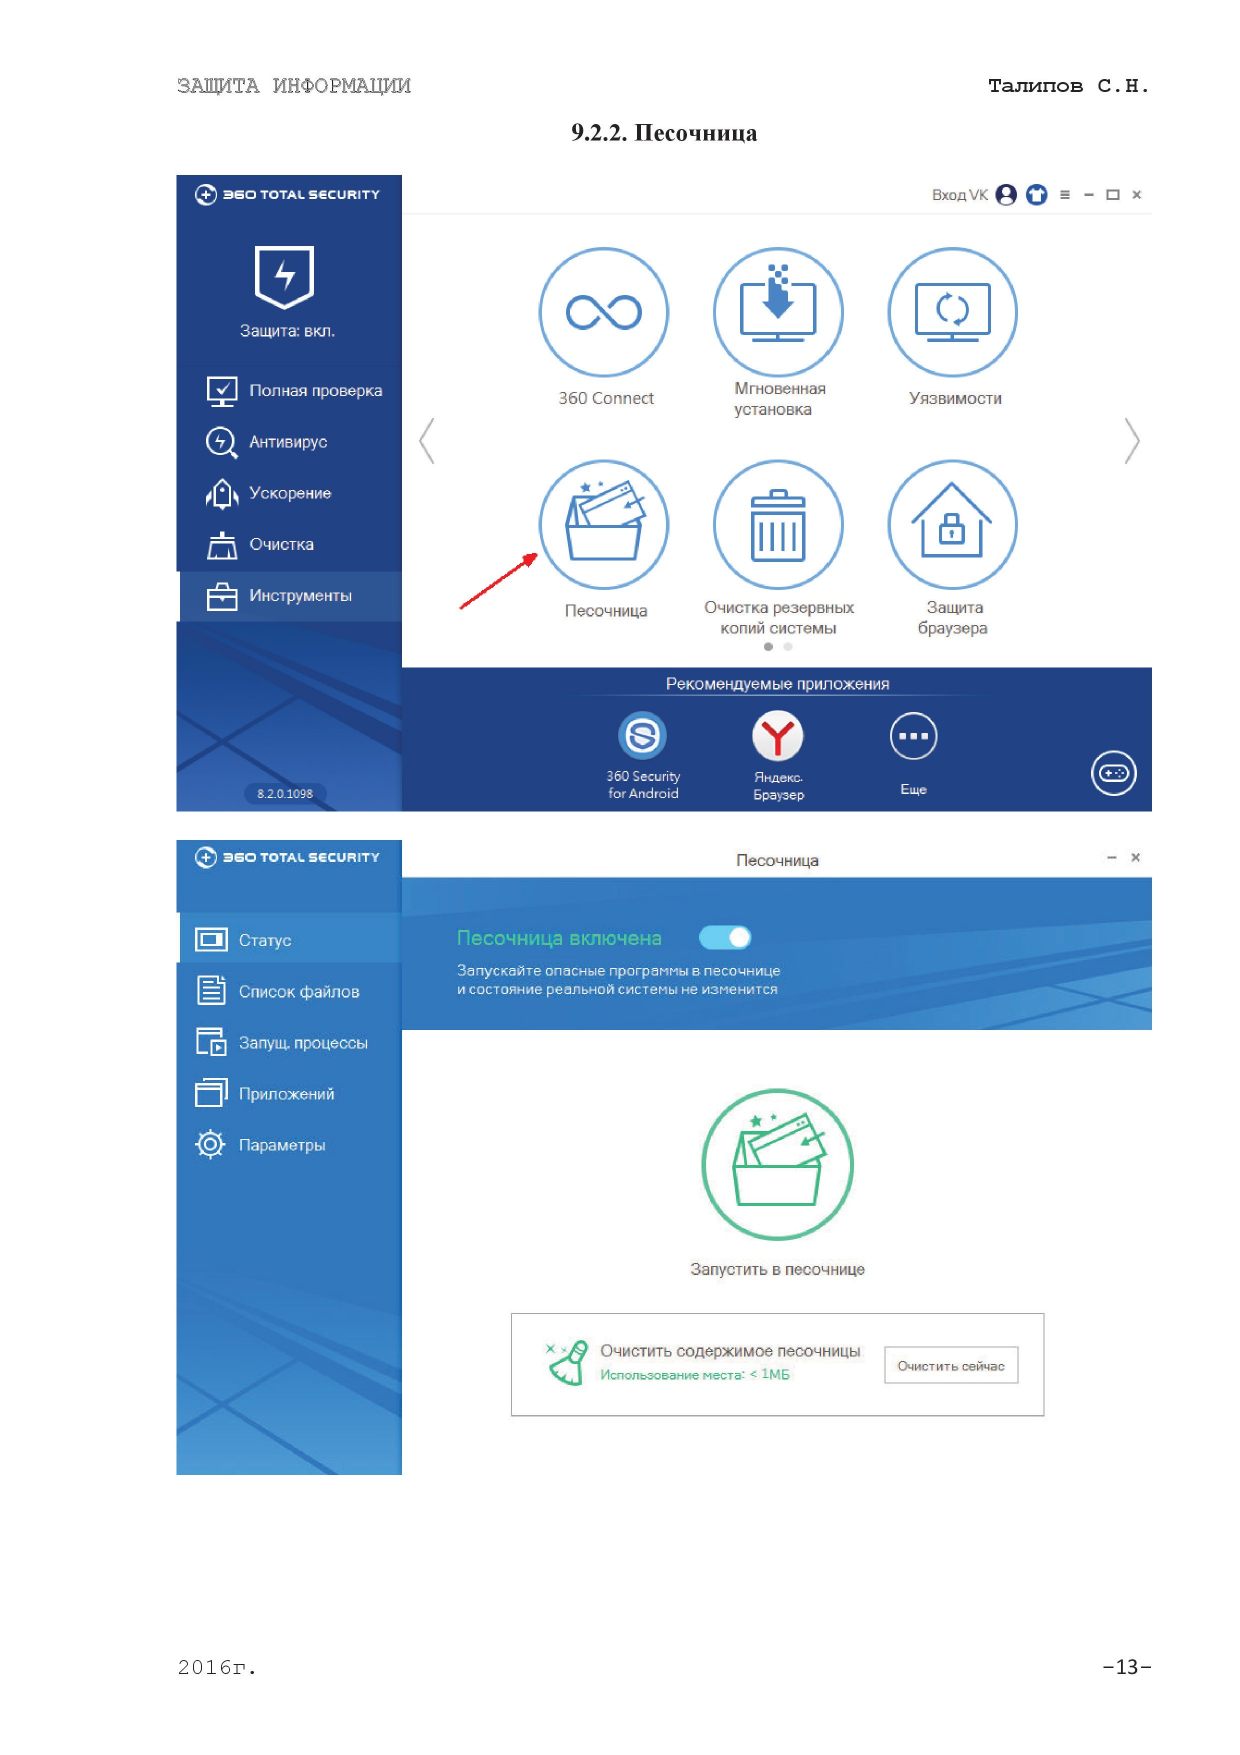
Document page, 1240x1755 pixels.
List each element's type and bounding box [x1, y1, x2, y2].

text_box [0, 0, 1240, 1754]
